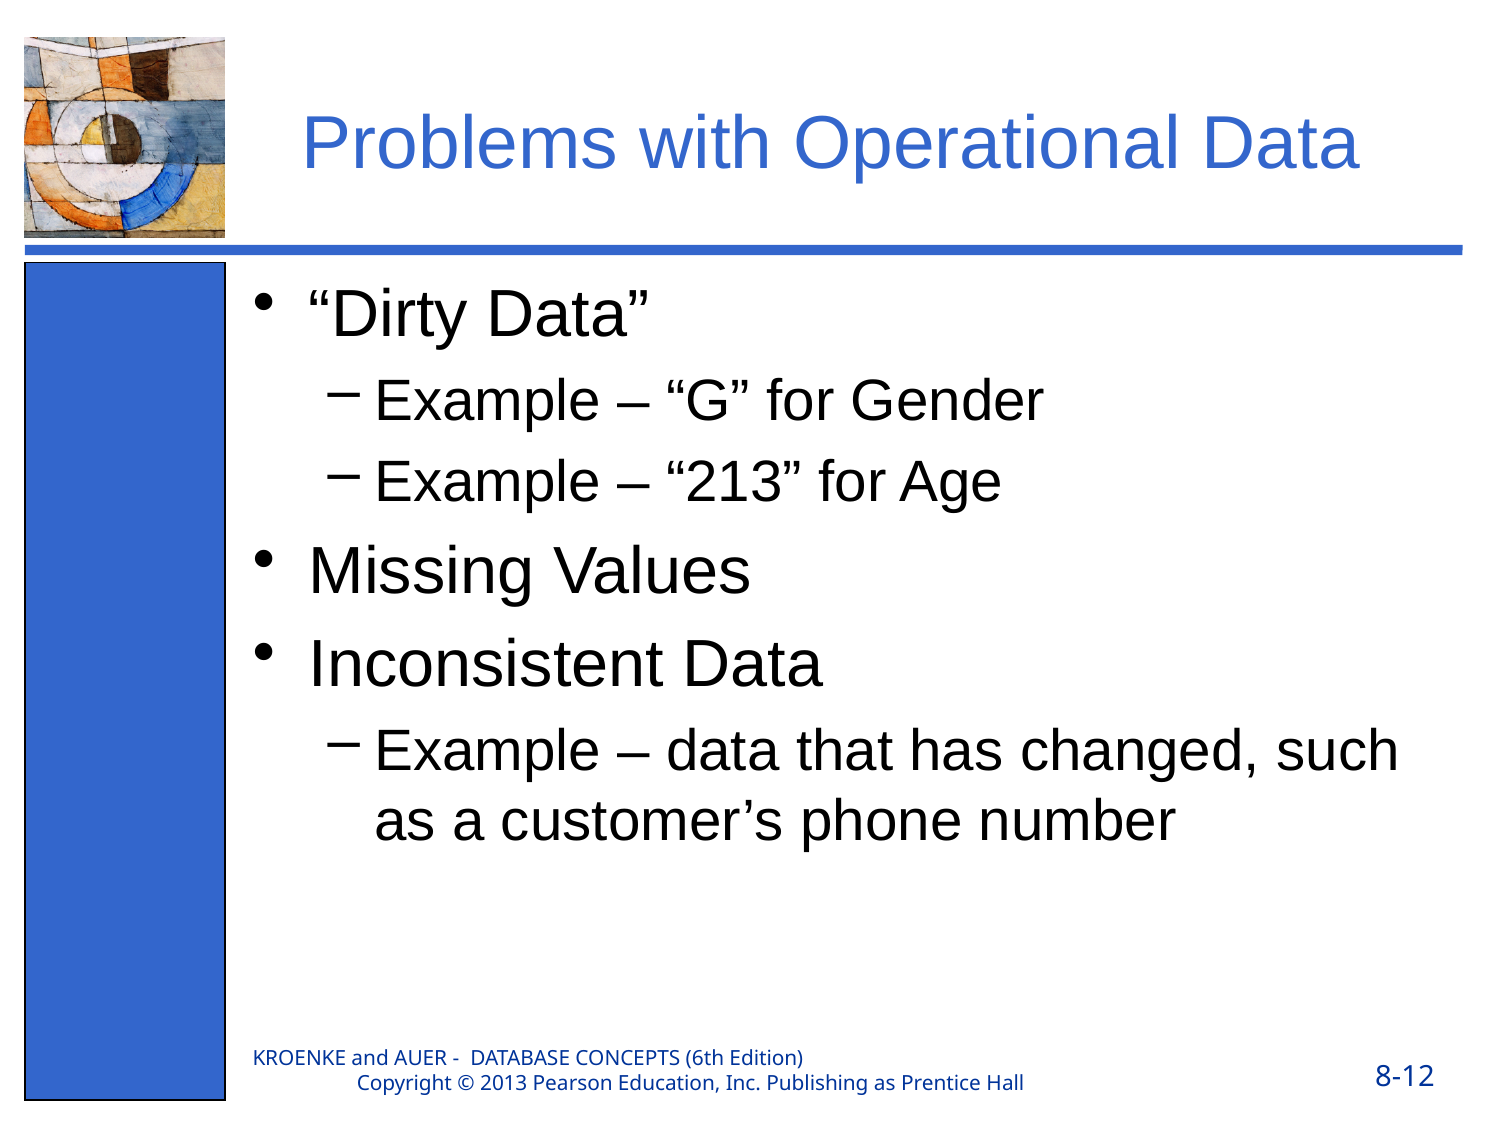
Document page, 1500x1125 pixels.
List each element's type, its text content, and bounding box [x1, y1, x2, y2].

slide_number 8-12 [1287, 1049, 1451, 1103]
picture [24, 37, 225, 238]
footer KROENKE and AUER - DATABASE CONCEPTS (6th Edition) Copyright © 2013 Pearson Education, Inc. Publishing as Prentice Hall [237, 1037, 1088, 1104]
title Problems with Operational Data [237, 44, 1426, 233]
list “Dirty Data” Example – “G” for Gender Example – “213” for Age Missing Values Inconsistent Data Example – data that has changed, such as a customer’s phone number [237, 262, 1426, 1026]
